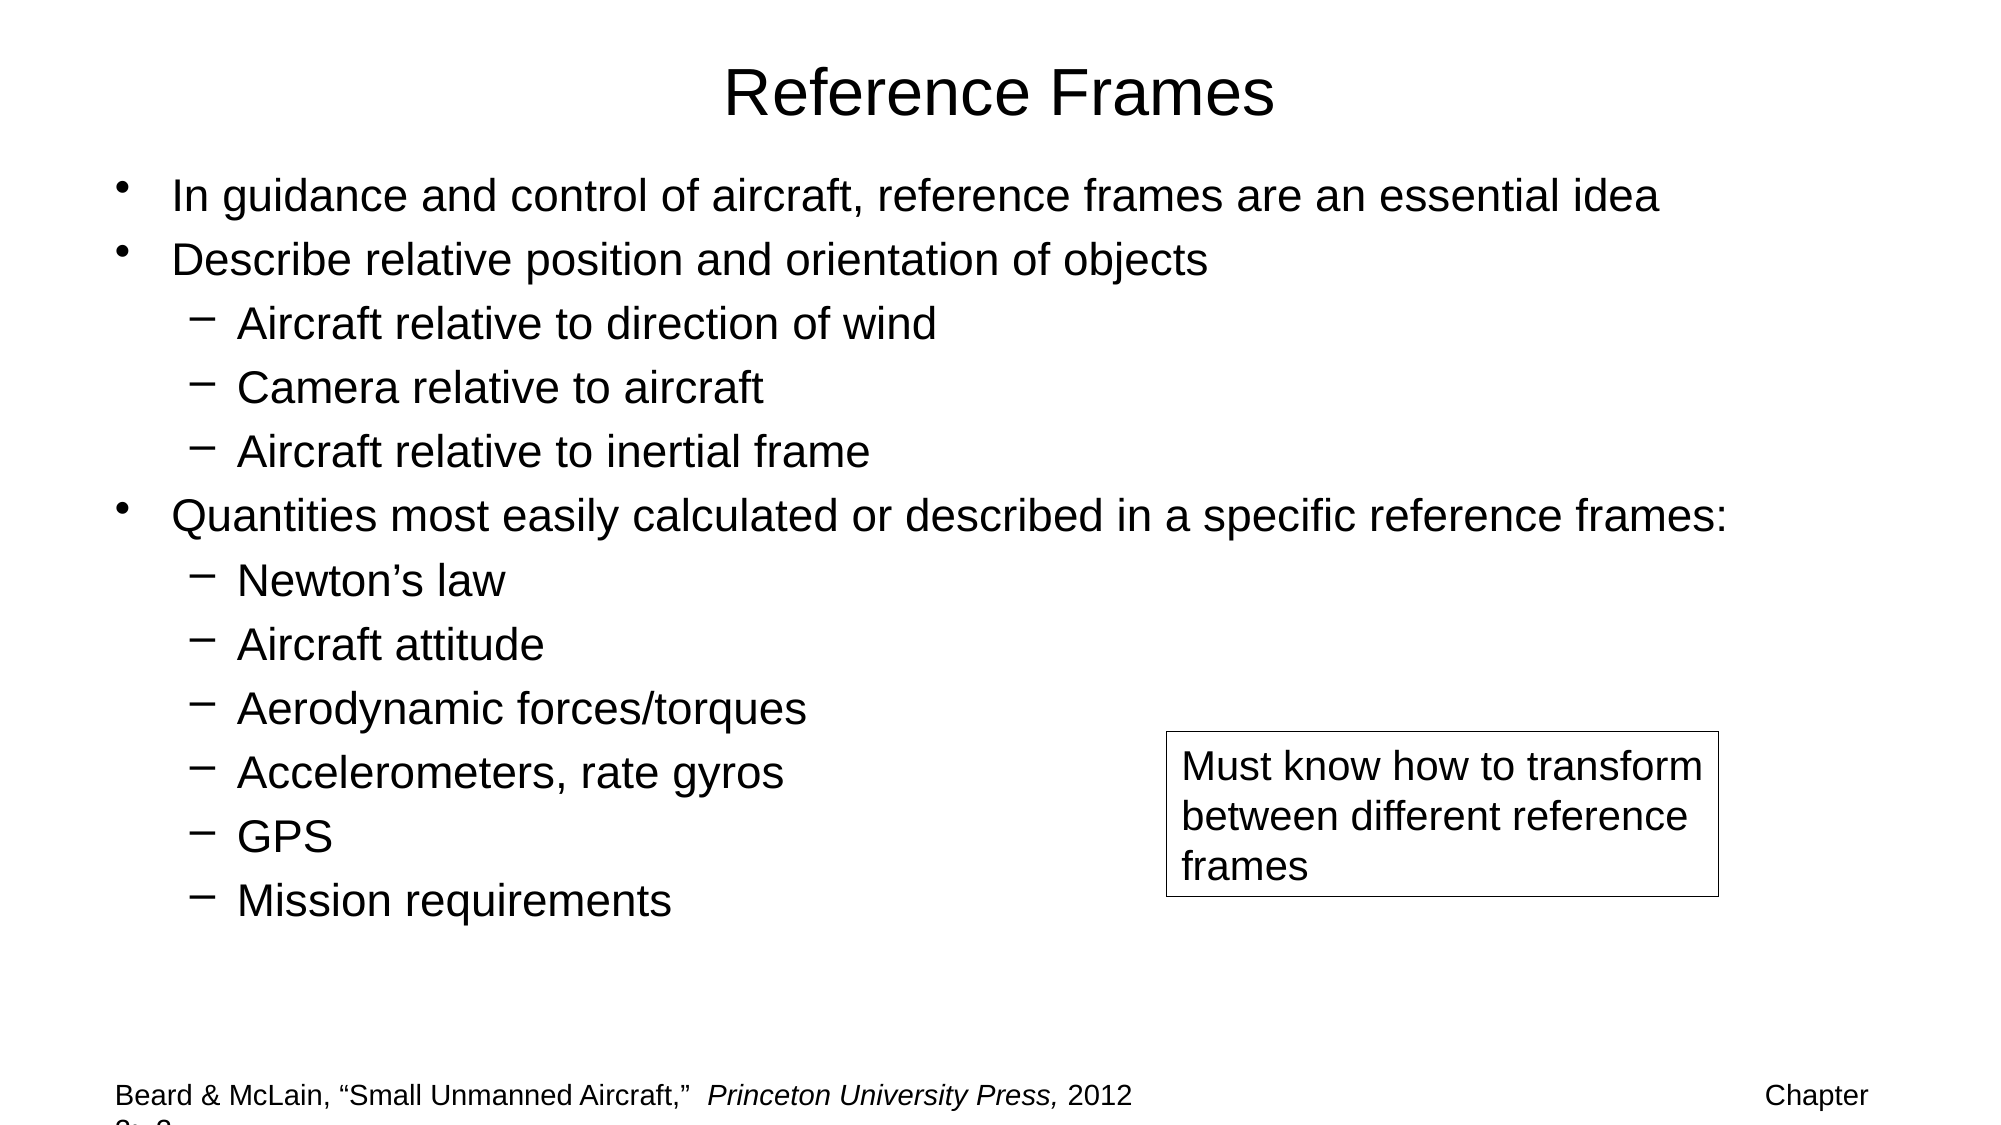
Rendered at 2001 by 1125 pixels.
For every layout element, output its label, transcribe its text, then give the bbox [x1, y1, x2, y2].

text_box Must know how to transform between different reference frames [1166, 731, 1719, 897]
list In guidance and control of aircraft, reference frames are an essential idea Describe relative position and orientation of objects Aircraft relative to direction of wind Camera relative to aircraft Aircraft relative to inertial frame Quantities most easily calculated or described in a specific reference frames: Newton’s law Aircraft attitude Aerodynamic forces/torques Accelerometers, rate gyros GPS Mission requirements [99, 157, 1901, 1053]
title Reference Frames [99, 29, 1901, 149]
